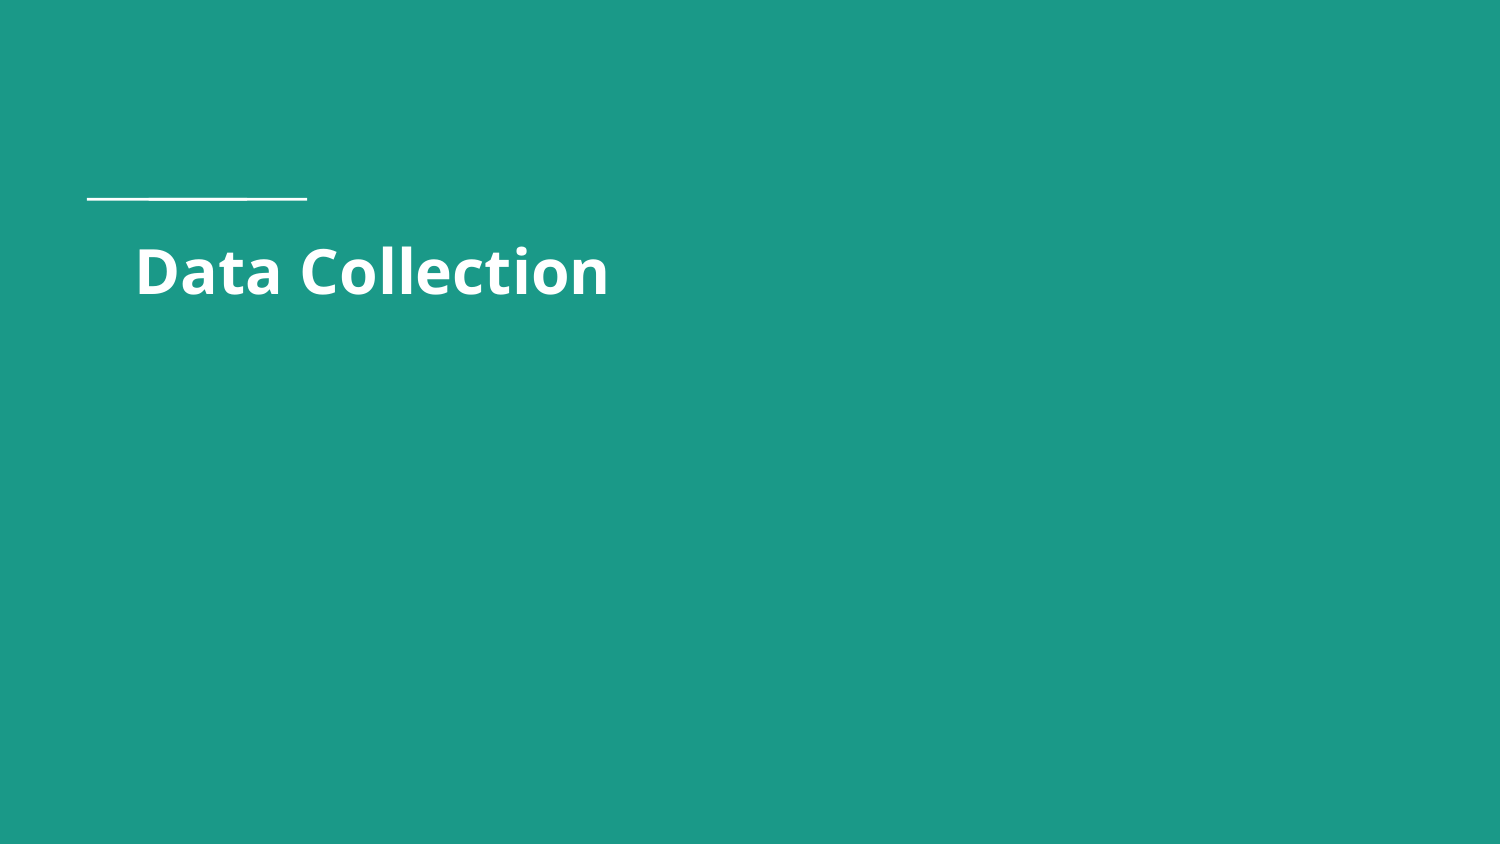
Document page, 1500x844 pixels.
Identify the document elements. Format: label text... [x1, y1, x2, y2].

title Data Collection [119, 216, 1381, 466]
